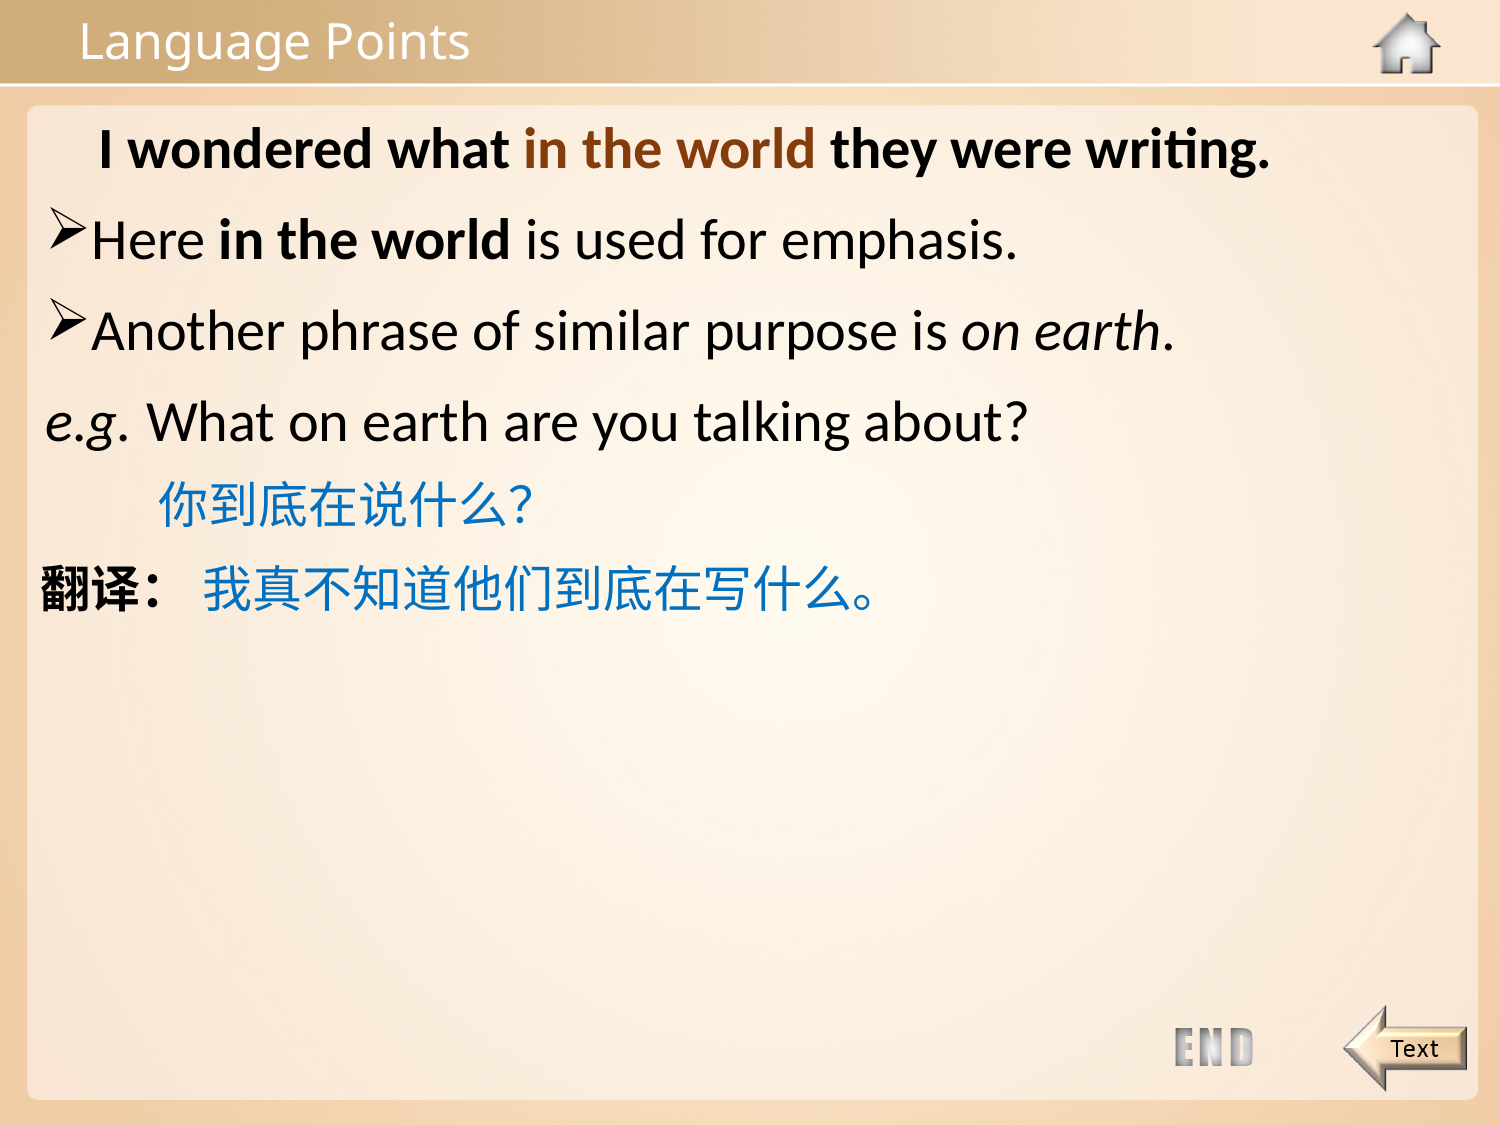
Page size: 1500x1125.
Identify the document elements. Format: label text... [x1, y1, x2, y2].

text_box 翻译： [25, 550, 188, 625]
picture [0, 0, 1500, 1125]
text_box 我真不知道他们到底在写什么。 [188, 550, 1420, 625]
list I wondered what in the world they were writing. Here in the world is used for emphasis. Another phrase of similar purpose is on earth. e.g. What on earth are you talking about? 你到底在说什么？ [29, 102, 1480, 1099]
text_box Language Points [63, 2, 487, 77]
